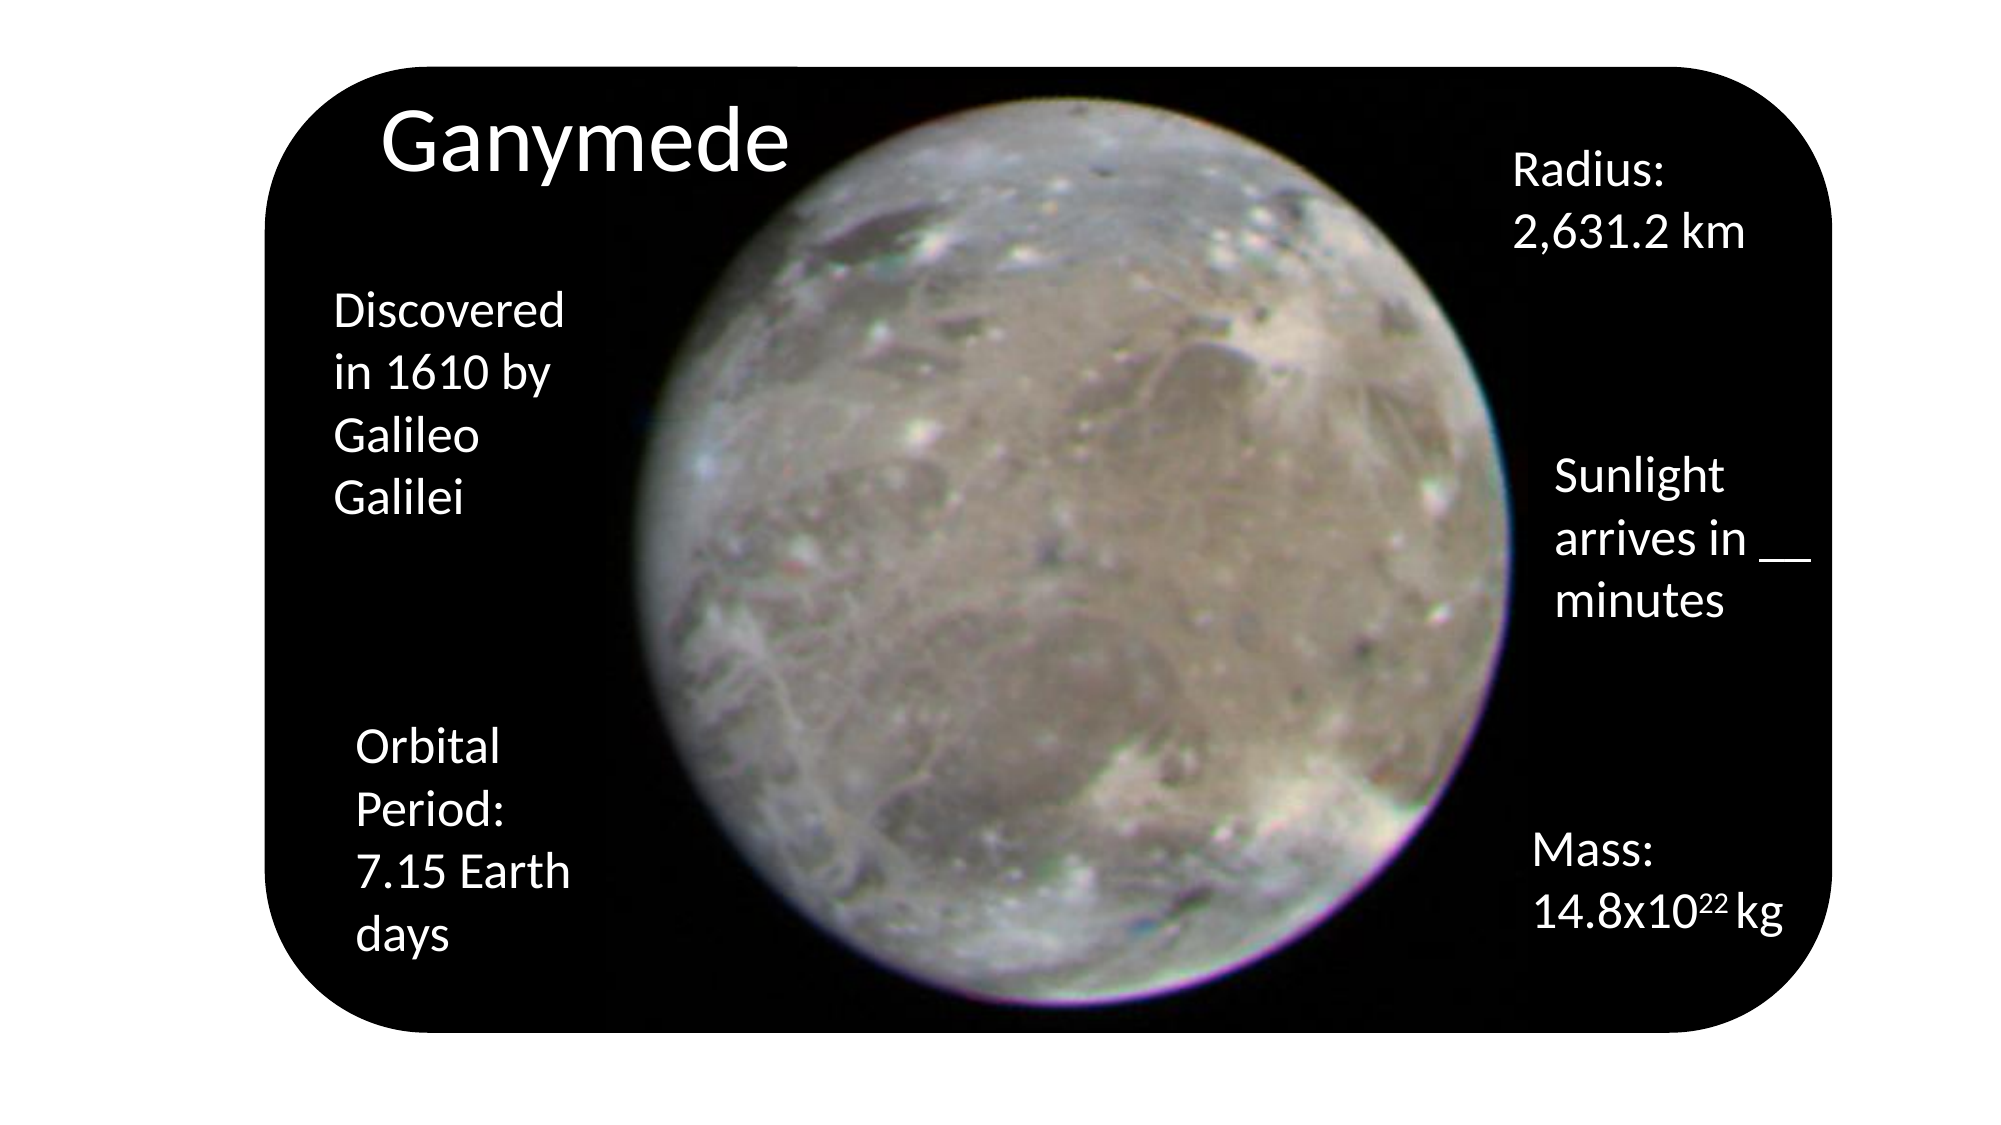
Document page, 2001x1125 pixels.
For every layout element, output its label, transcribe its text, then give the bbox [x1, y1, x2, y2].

text_box [420, 68, 1793, 126]
picture [605, 78, 1528, 1030]
text_box [1528, 143, 1831, 914]
text_box Ganymede [365, 69, 827, 198]
text_box [266, 81, 1811, 1031]
text_box Orbital Period: 7.15 Earth days [340, 704, 605, 970]
text_box Mass: 14.8x1022 kg [1528, 806, 1824, 947]
text_box Sunlight arrives in __ minutes [1539, 433, 1827, 636]
text_box Discovered in 1610 by Galileo Galilei [318, 267, 605, 533]
text_box Radius: 2,631.2 km [1528, 126, 1805, 267]
